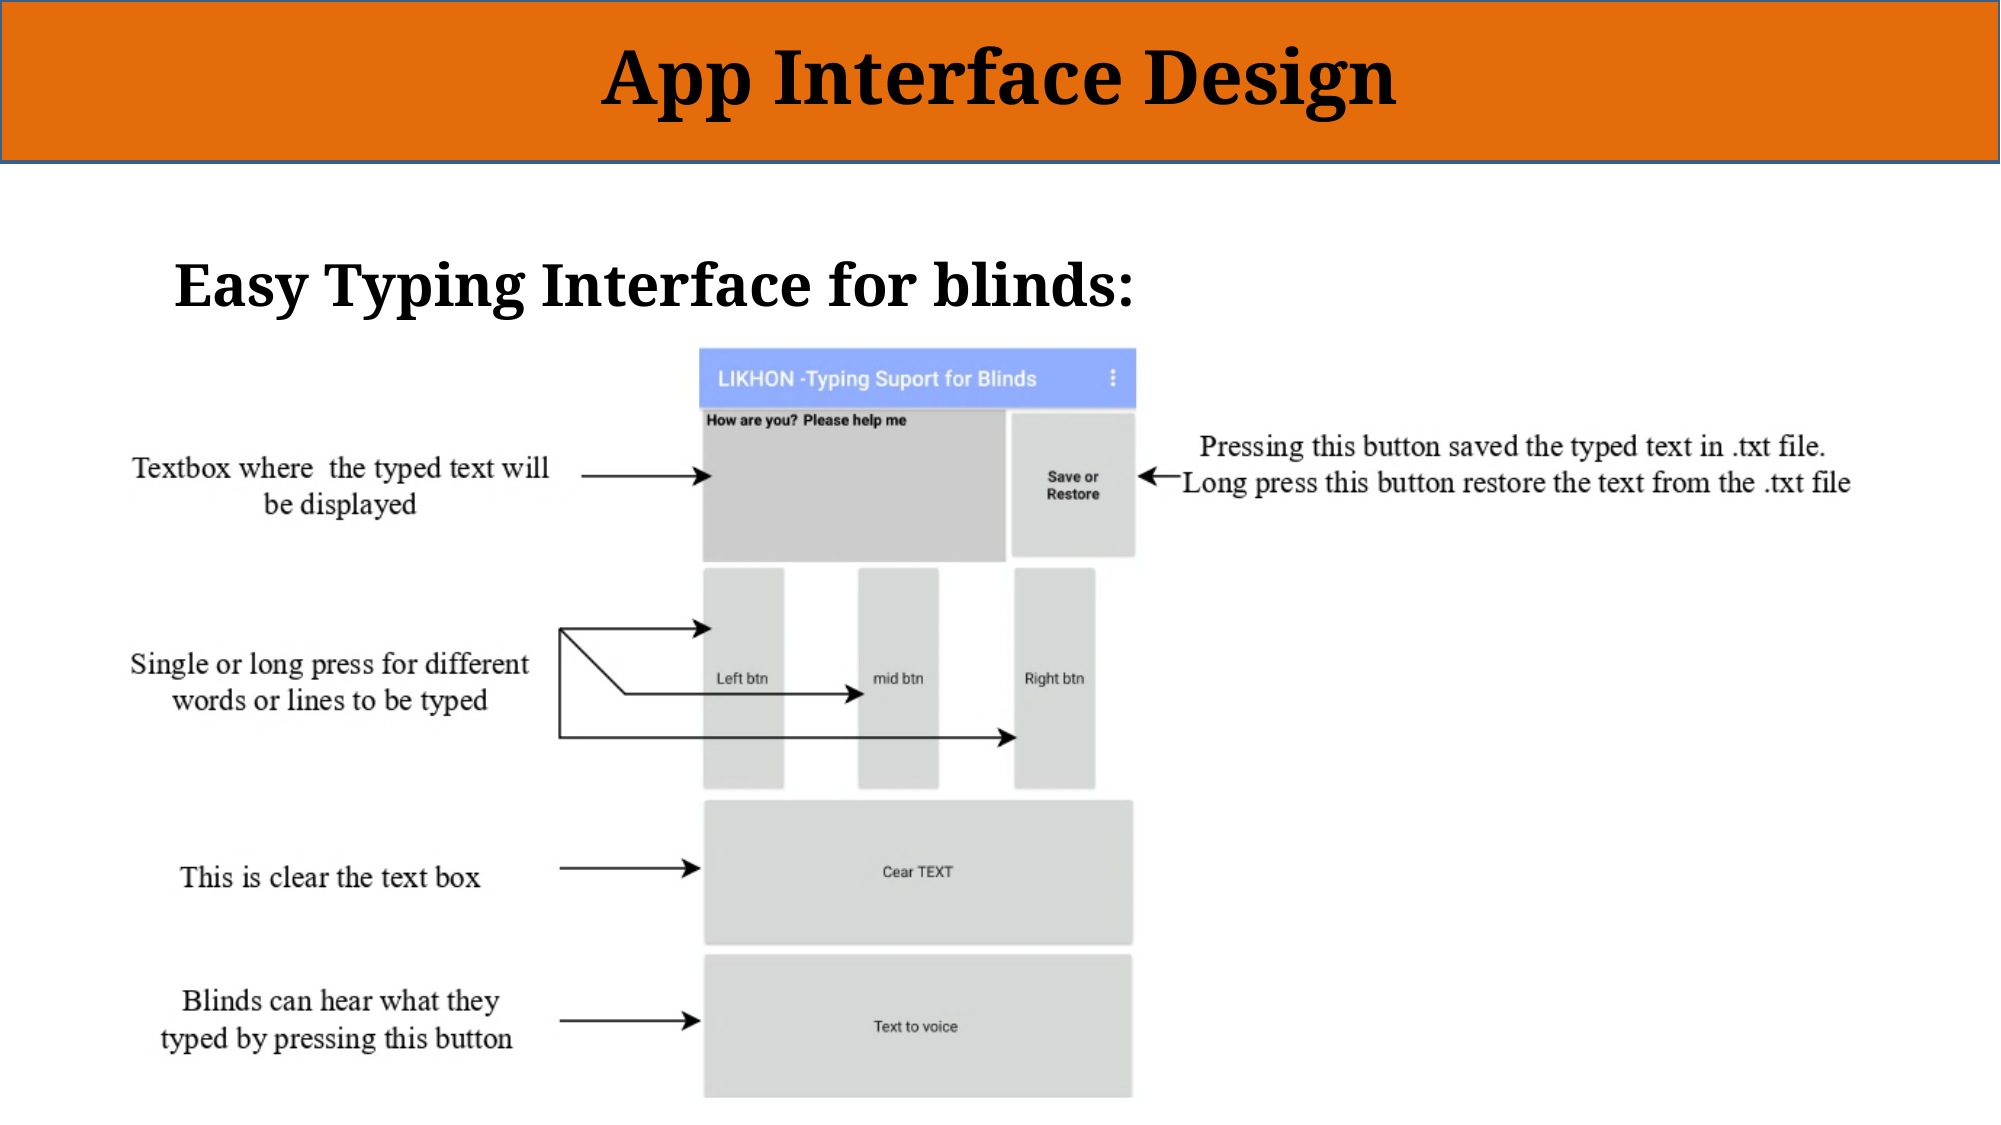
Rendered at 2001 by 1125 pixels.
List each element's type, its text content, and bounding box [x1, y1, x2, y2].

text_box App Interface Design [318, 22, 1682, 128]
text_box Easy Typing Interface for blinds: [159, 240, 1151, 319]
text_box [0, 0, 2000, 164]
picture [49, 322, 1904, 1125]
